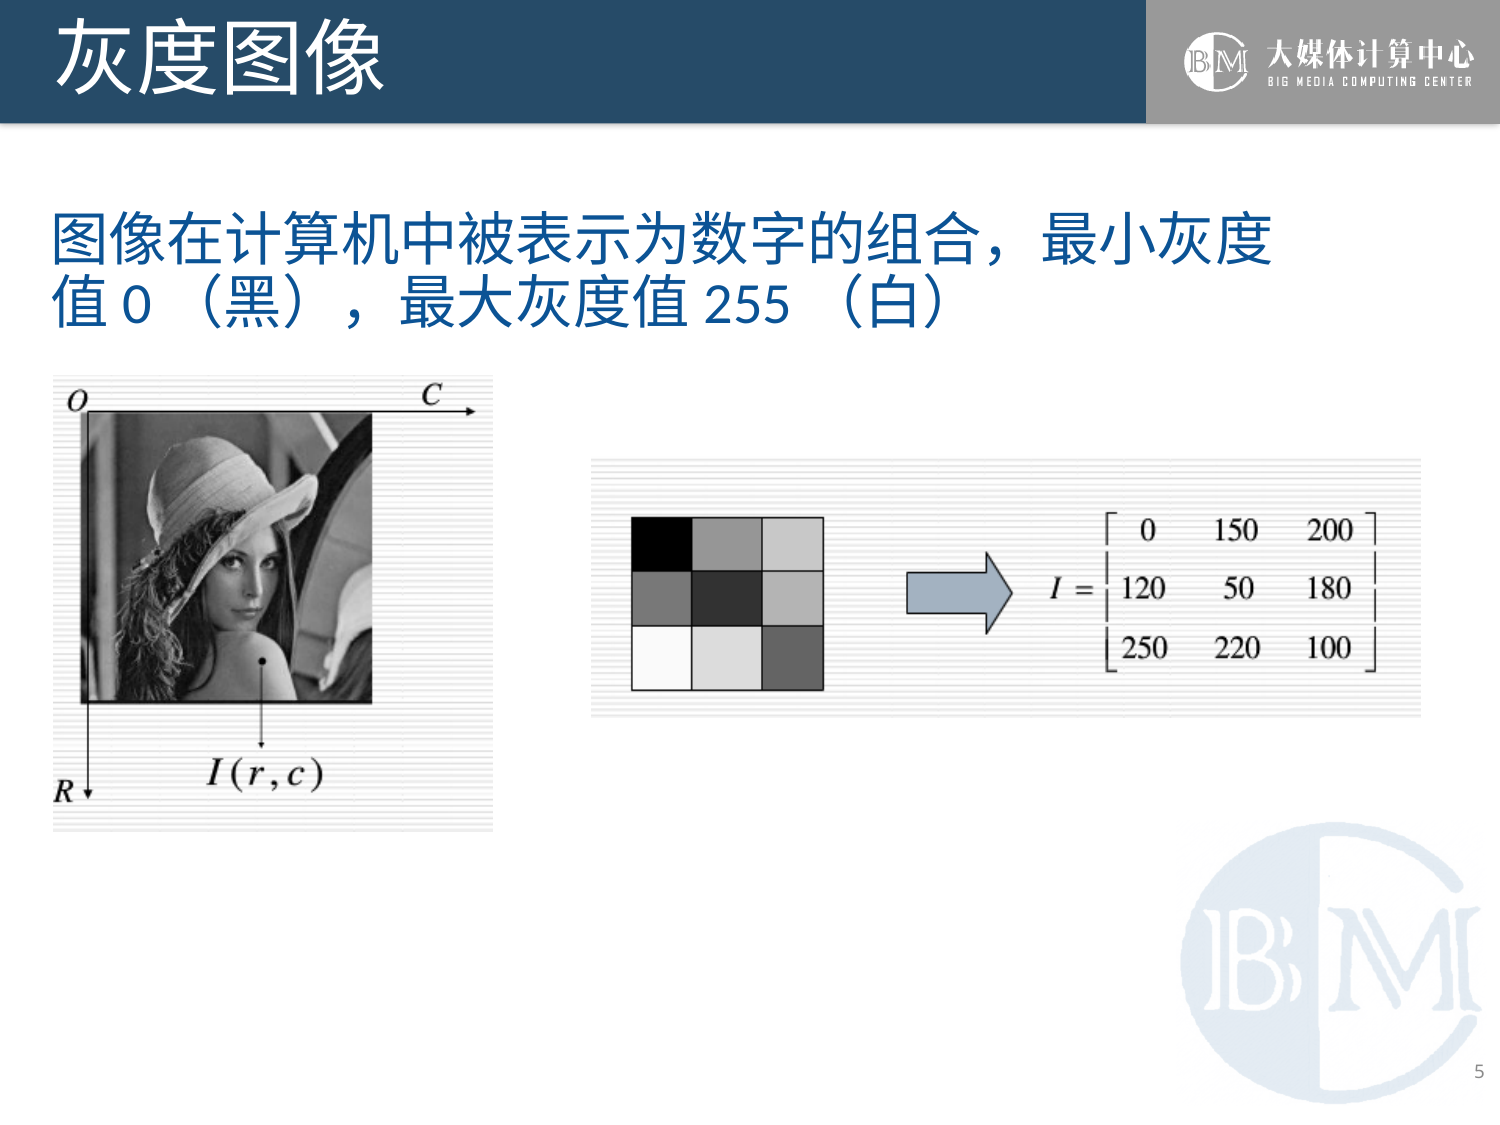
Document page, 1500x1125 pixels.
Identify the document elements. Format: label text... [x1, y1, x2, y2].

picture [53, 375, 493, 832]
slide_number 5 [1162, 1042, 1500, 1103]
list 图像在计算机中被表示为数字的组合，最小灰度值0（黑），最大灰度值255（白） [35, 203, 1329, 917]
picture [591, 456, 1421, 718]
picture [1146, 0, 1500, 124]
title 灰度图像 [0, 0, 1136, 124]
